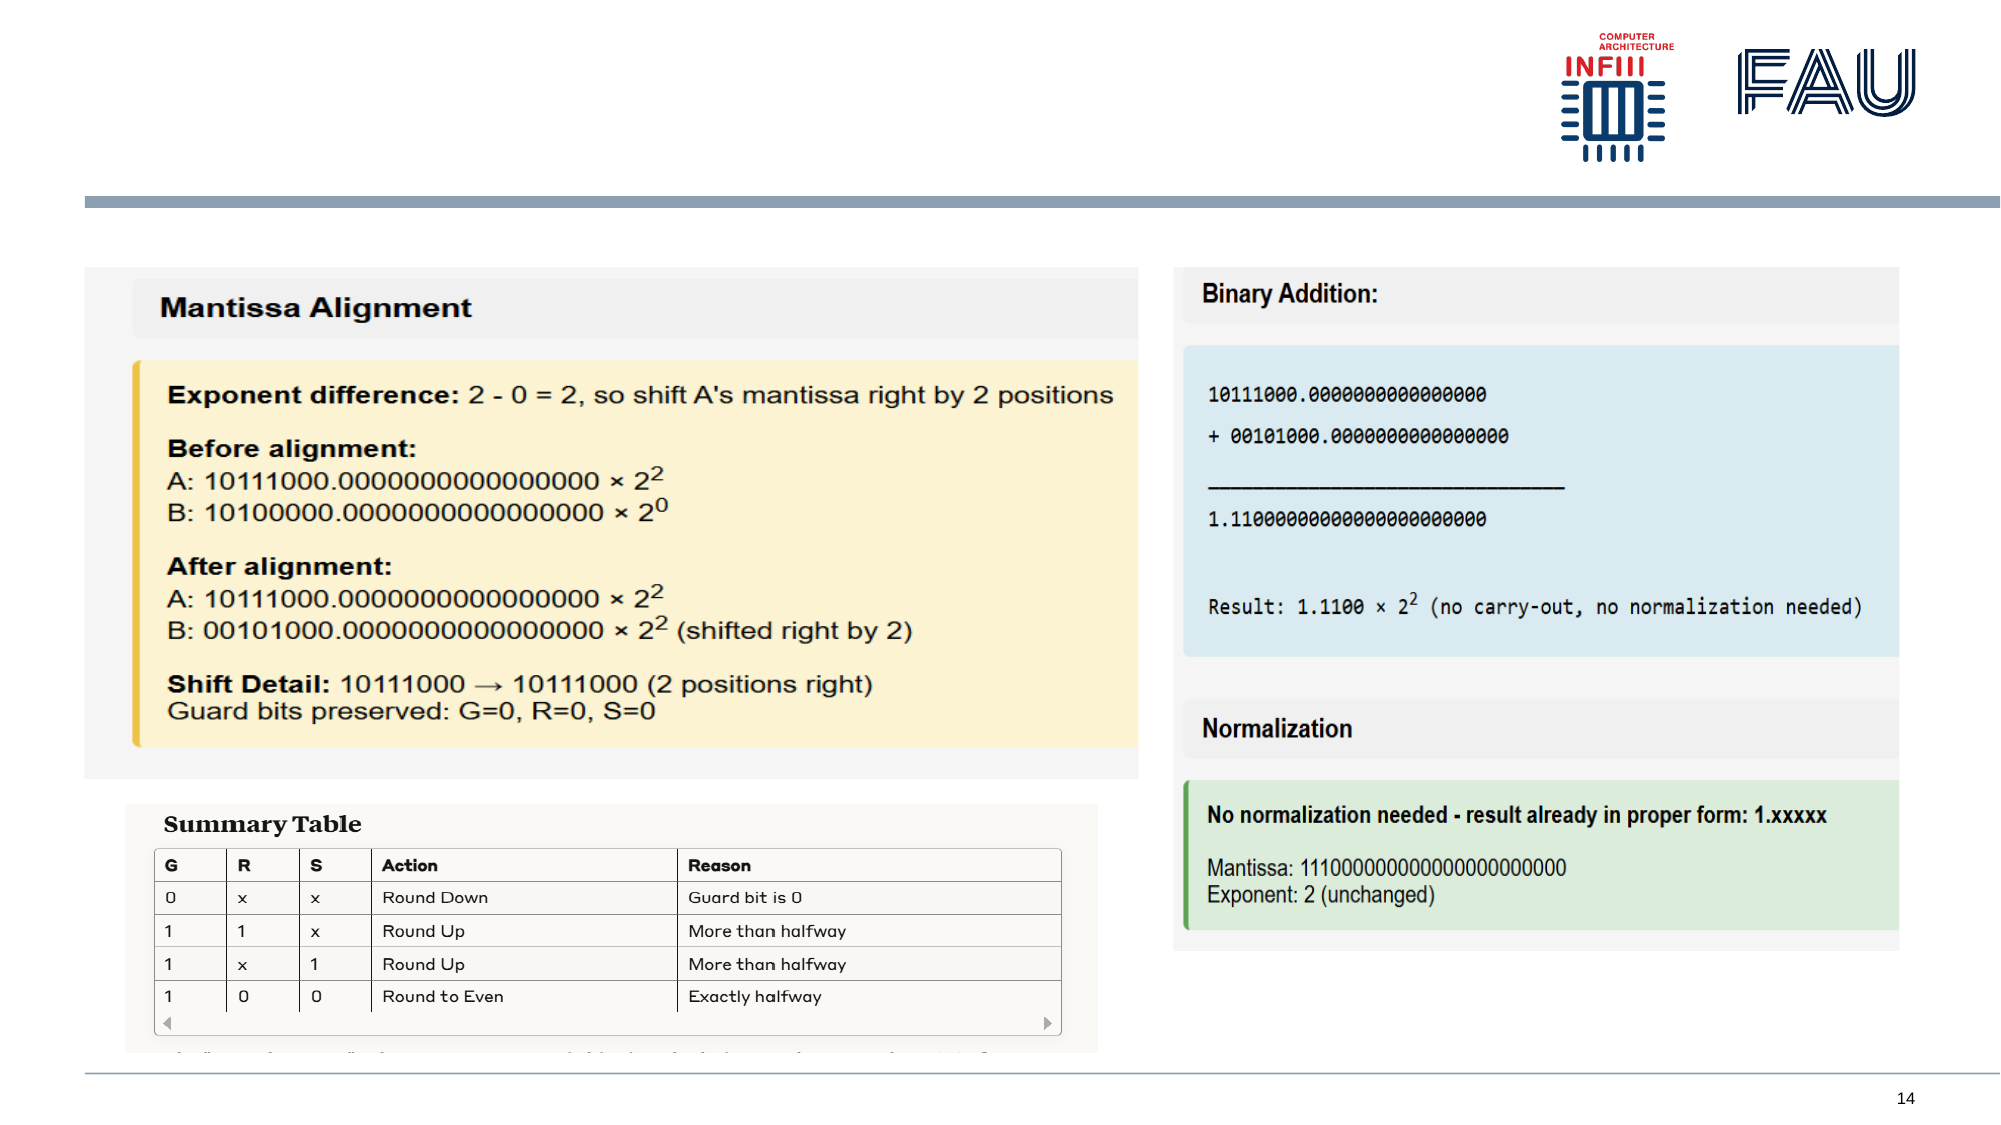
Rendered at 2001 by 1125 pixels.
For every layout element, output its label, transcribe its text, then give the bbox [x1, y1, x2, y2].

picture [1173, 267, 1900, 966]
picture [84, 267, 1139, 779]
picture [125, 803, 1098, 1053]
slide_number 14 [1883, 1088, 1916, 1109]
picture [1561, 33, 1674, 162]
